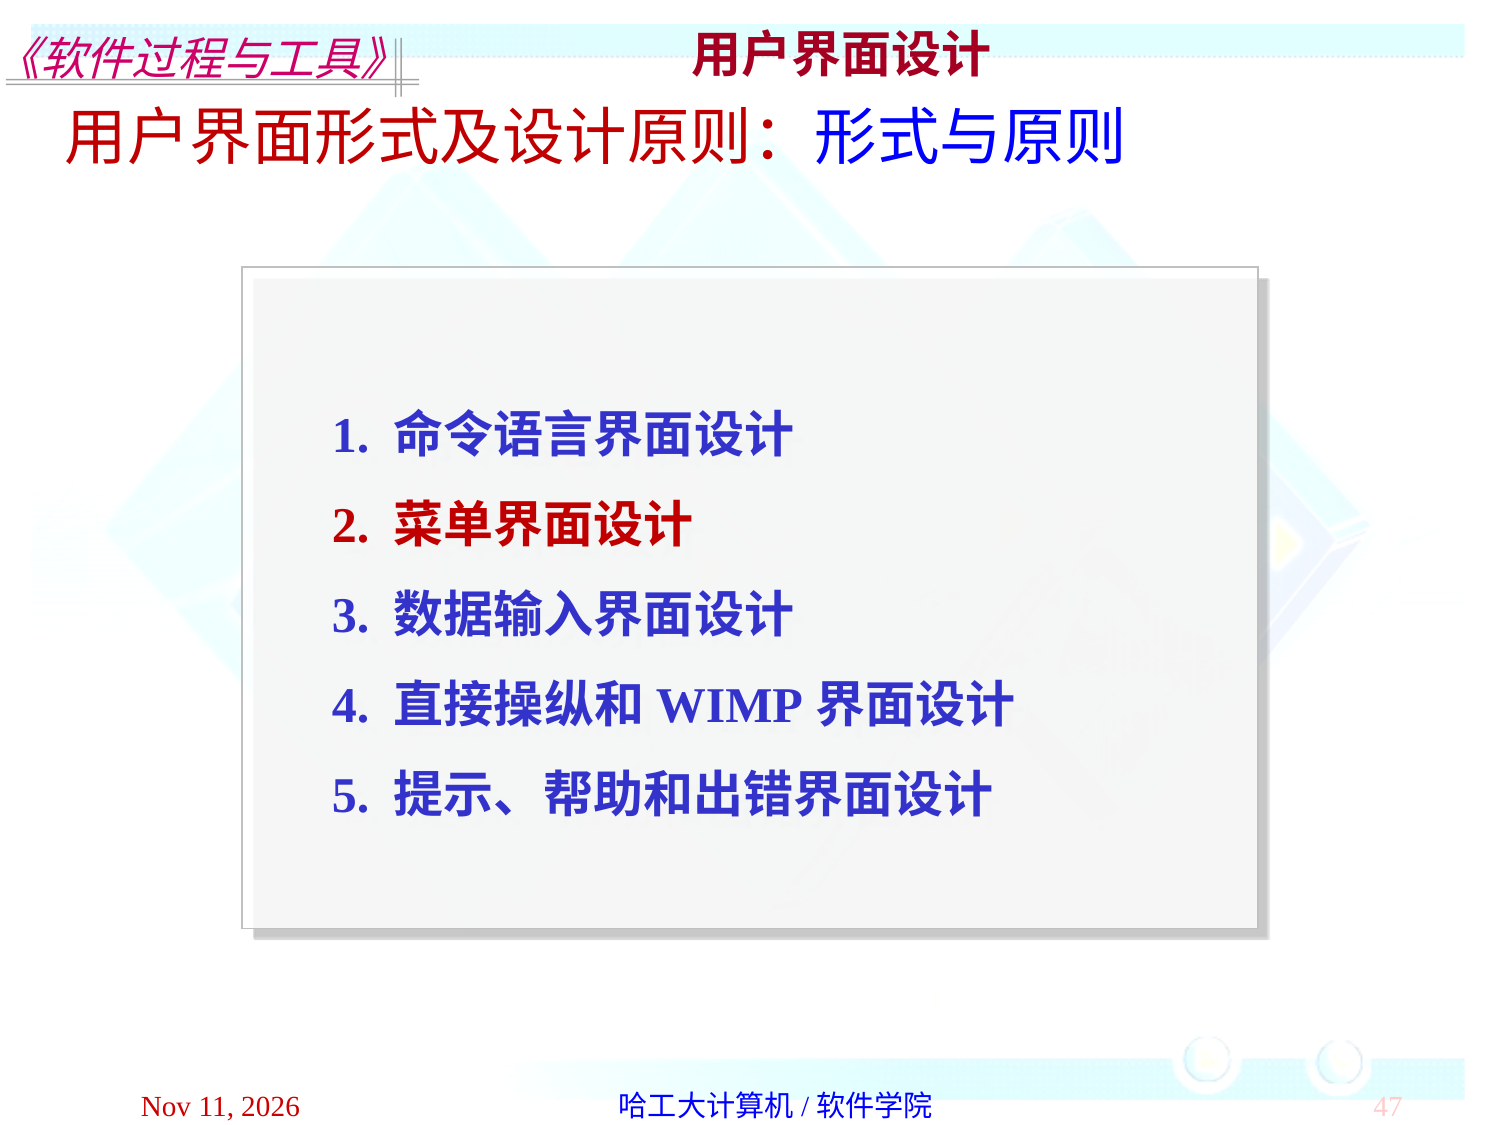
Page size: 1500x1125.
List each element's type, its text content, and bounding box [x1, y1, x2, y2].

text_box 1. 命令语言界面设计 2. 菜单界面设计 3. 数据输入界面设计 4. 直接操纵和WIMP界面设计 5. 提示、帮助和出错界面设计 [242, 267, 1258, 929]
text_box 用户界面设计 [389, 15, 1294, 90]
text_box 用户界面形式及设计原则：形式与原则 [50, 90, 1447, 198]
